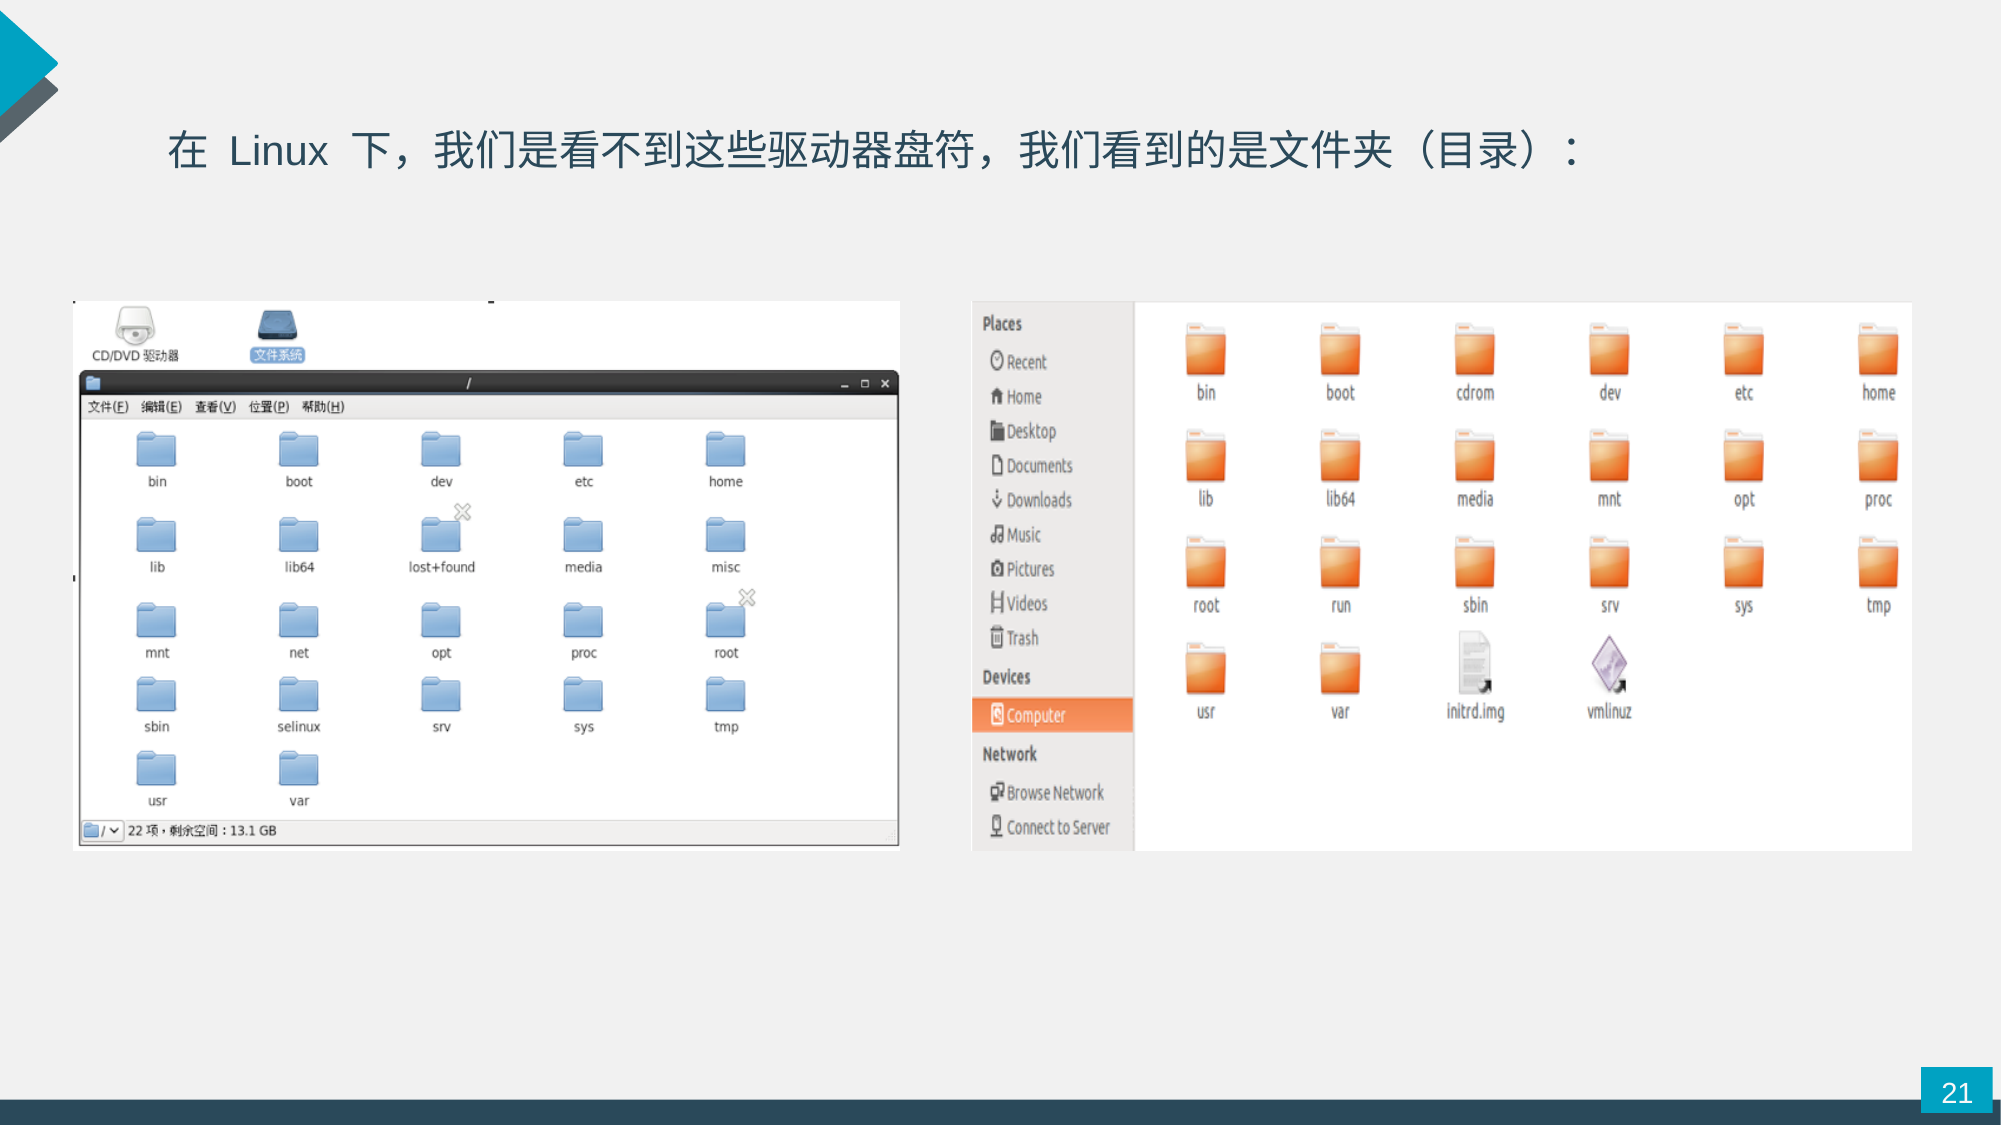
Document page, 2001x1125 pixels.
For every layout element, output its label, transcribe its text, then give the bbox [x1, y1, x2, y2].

picture [0, 0, 2001, 1099]
text_box 在 Linux 下，我们是看不到这些驱动器盘符，我们看到的是文件夹（目录）： [153, 116, 1848, 182]
text_box [0, 77, 59, 143]
text_box [0, 10, 58, 117]
